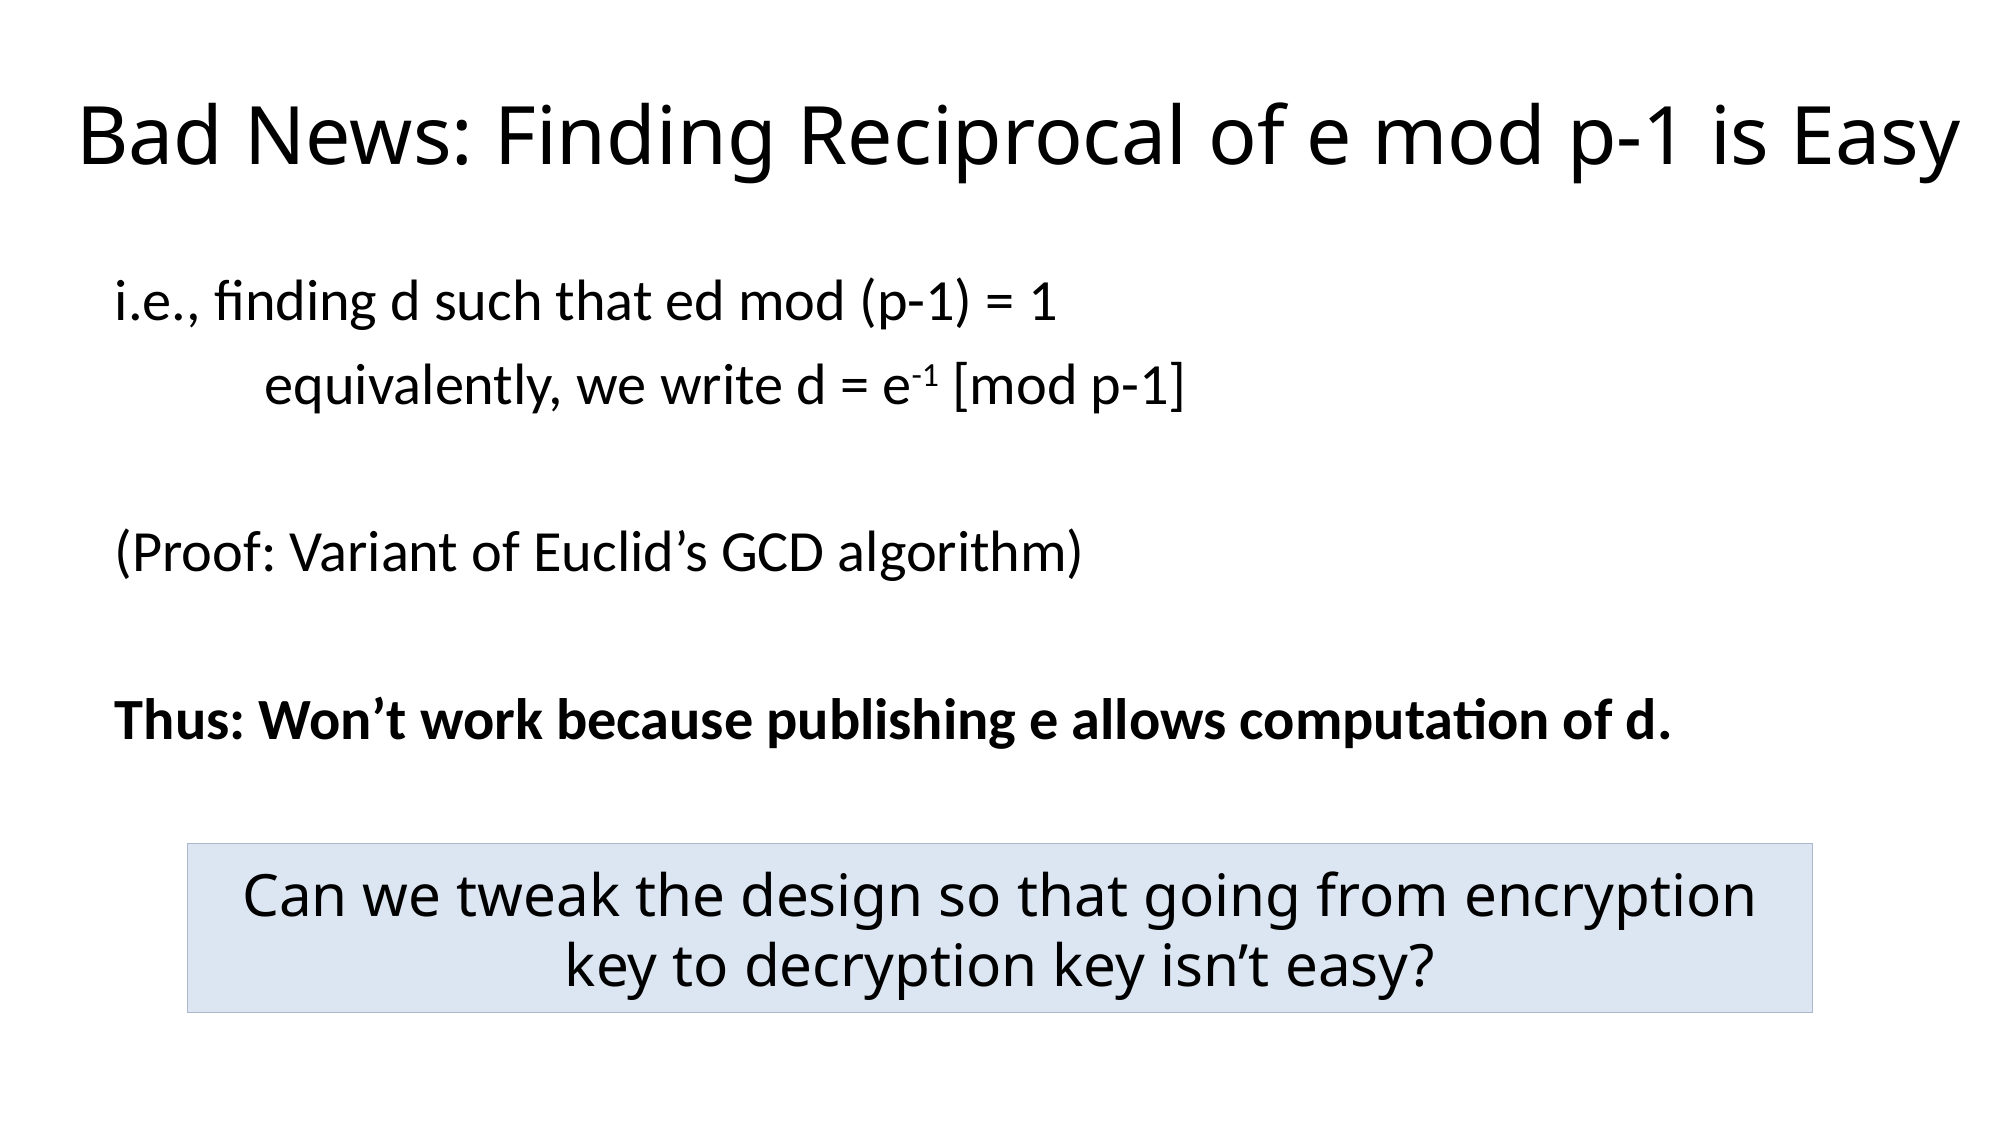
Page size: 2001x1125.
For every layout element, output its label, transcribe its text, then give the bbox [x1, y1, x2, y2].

title Bad News: Finding Reciprocal of e mod p-1 is Easy [60, 45, 1986, 233]
list i.e., finding d such that ed mod (p-1) = 1 equivalently, we write d = e-1 [mod p-1] (Proof: Variant of Euclid’s GCD algorithm) Thus: Won’t work because publishing e allows computation of d. [99, 262, 1900, 803]
text_box Can we tweak the design so that going from encryption key to decryption key isn’t easy? [187, 843, 1813, 1013]
